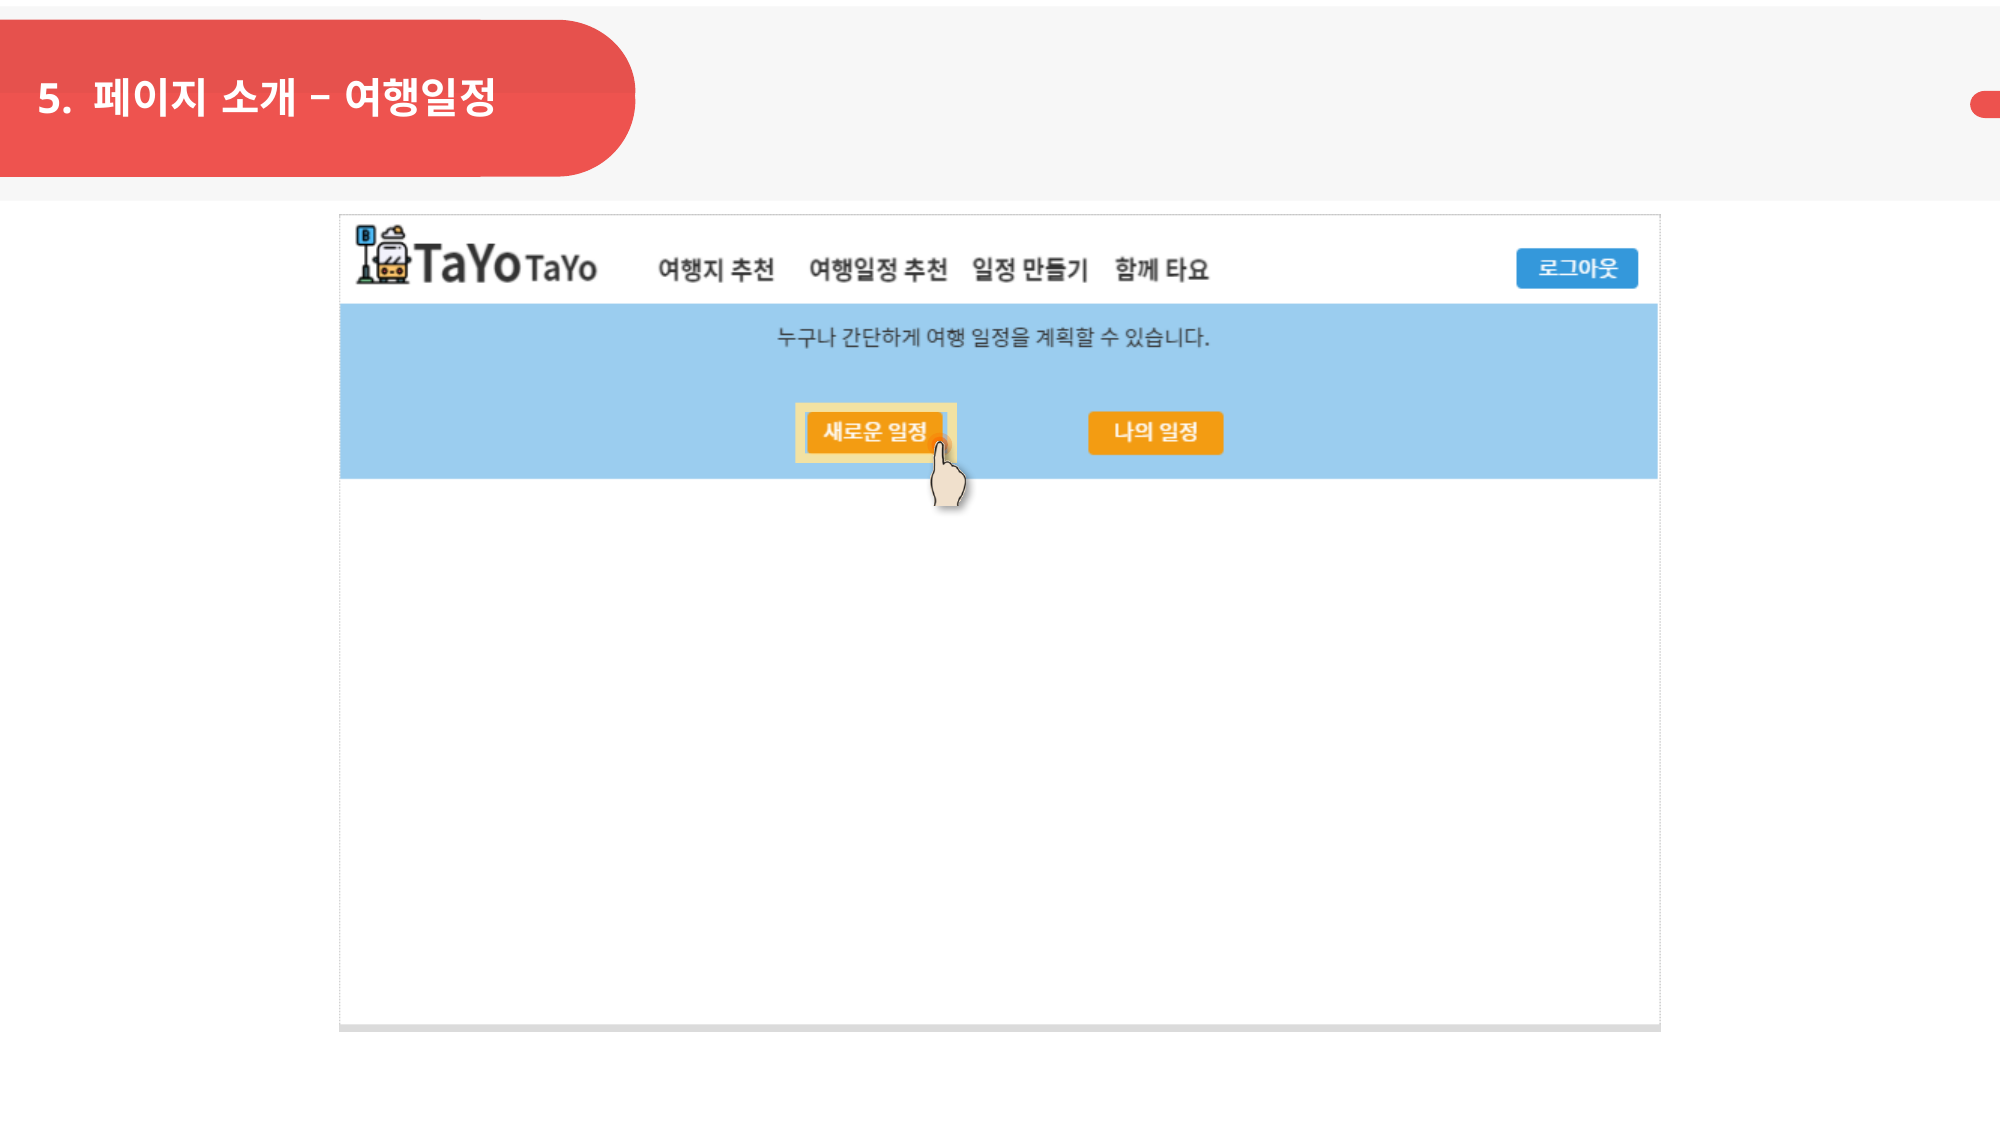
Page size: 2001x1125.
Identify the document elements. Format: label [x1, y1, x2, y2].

picture [339, 214, 1661, 1033]
text_box [0, 6, 2000, 201]
text_box [927, 432, 966, 506]
